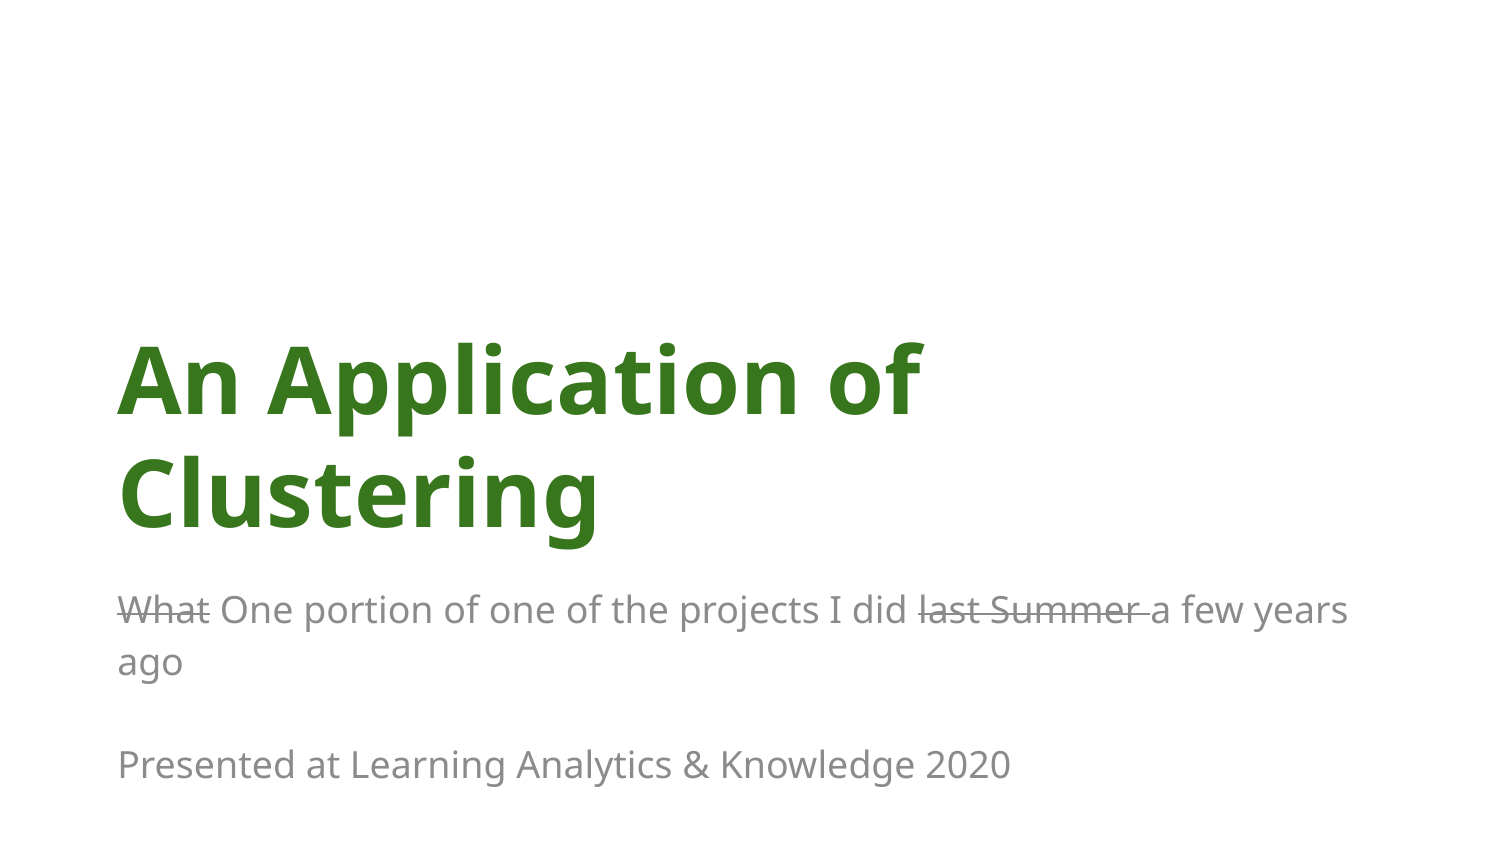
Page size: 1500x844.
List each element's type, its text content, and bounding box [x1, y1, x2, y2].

list What One portion of one of the projects I did last Summer a few years ago Presented at Learning Analytics & Knowledge 2020 [102, 564, 1397, 750]
title An Application of Clustering [102, 210, 1397, 562]
